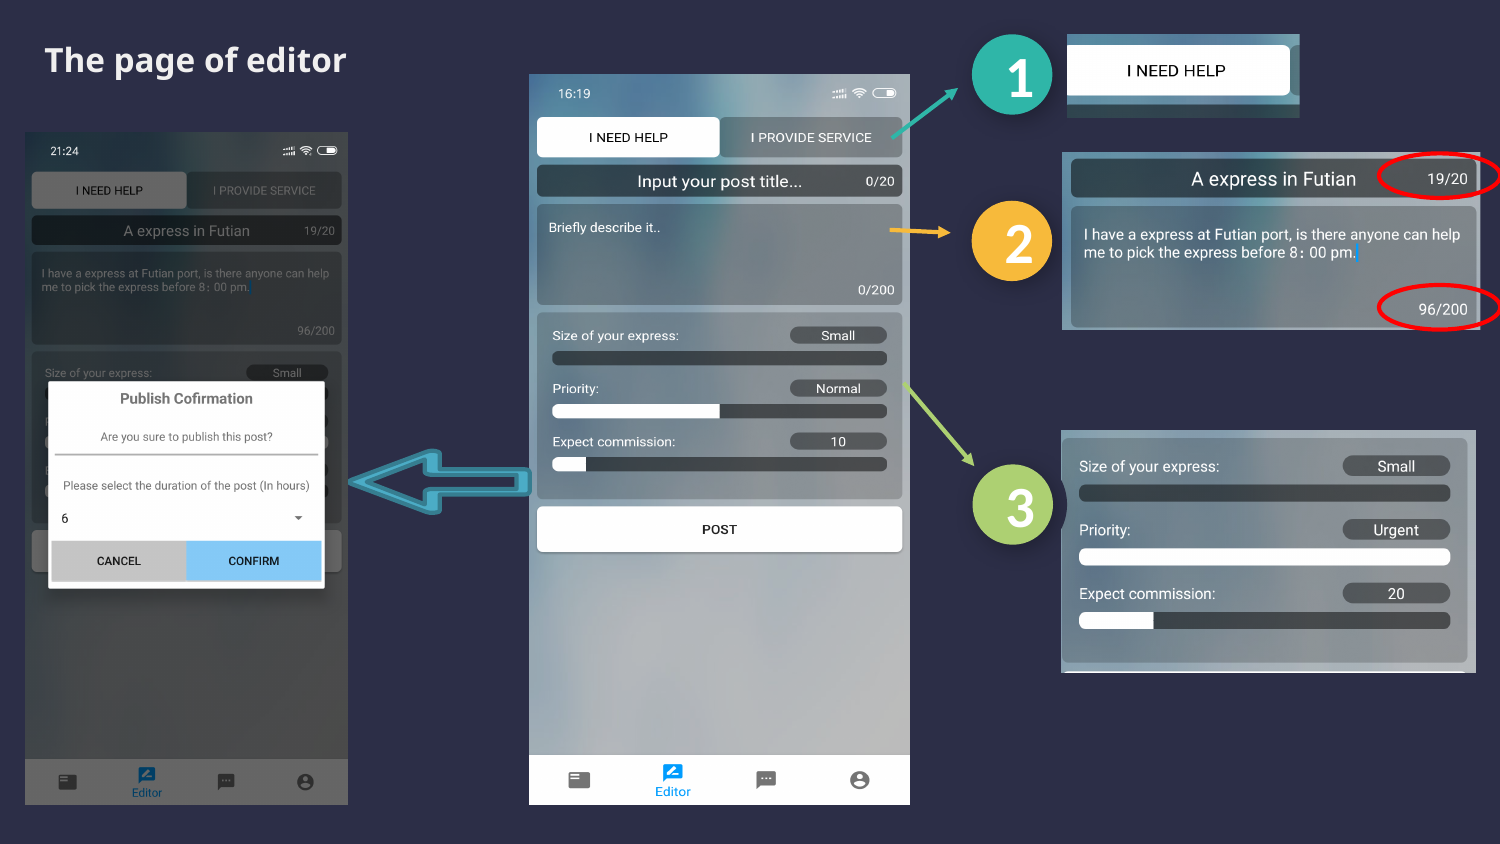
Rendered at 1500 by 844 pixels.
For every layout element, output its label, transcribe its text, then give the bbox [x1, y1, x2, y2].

picture [1066, 33, 1300, 118]
picture [24, 132, 349, 805]
text_box [1486, 161, 1500, 190]
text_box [958, 450, 1068, 559]
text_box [889, 229, 951, 234]
picture [1054, 152, 1481, 330]
picture [529, 73, 910, 806]
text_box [891, 87, 959, 139]
picture [1060, 430, 1479, 673]
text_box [957, 19, 1067, 129]
text_box [1486, 292, 1500, 322]
text_box [353, 450, 524, 513]
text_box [957, 186, 1049, 296]
text_box The page of editor [29, 31, 455, 87]
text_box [903, 382, 975, 467]
